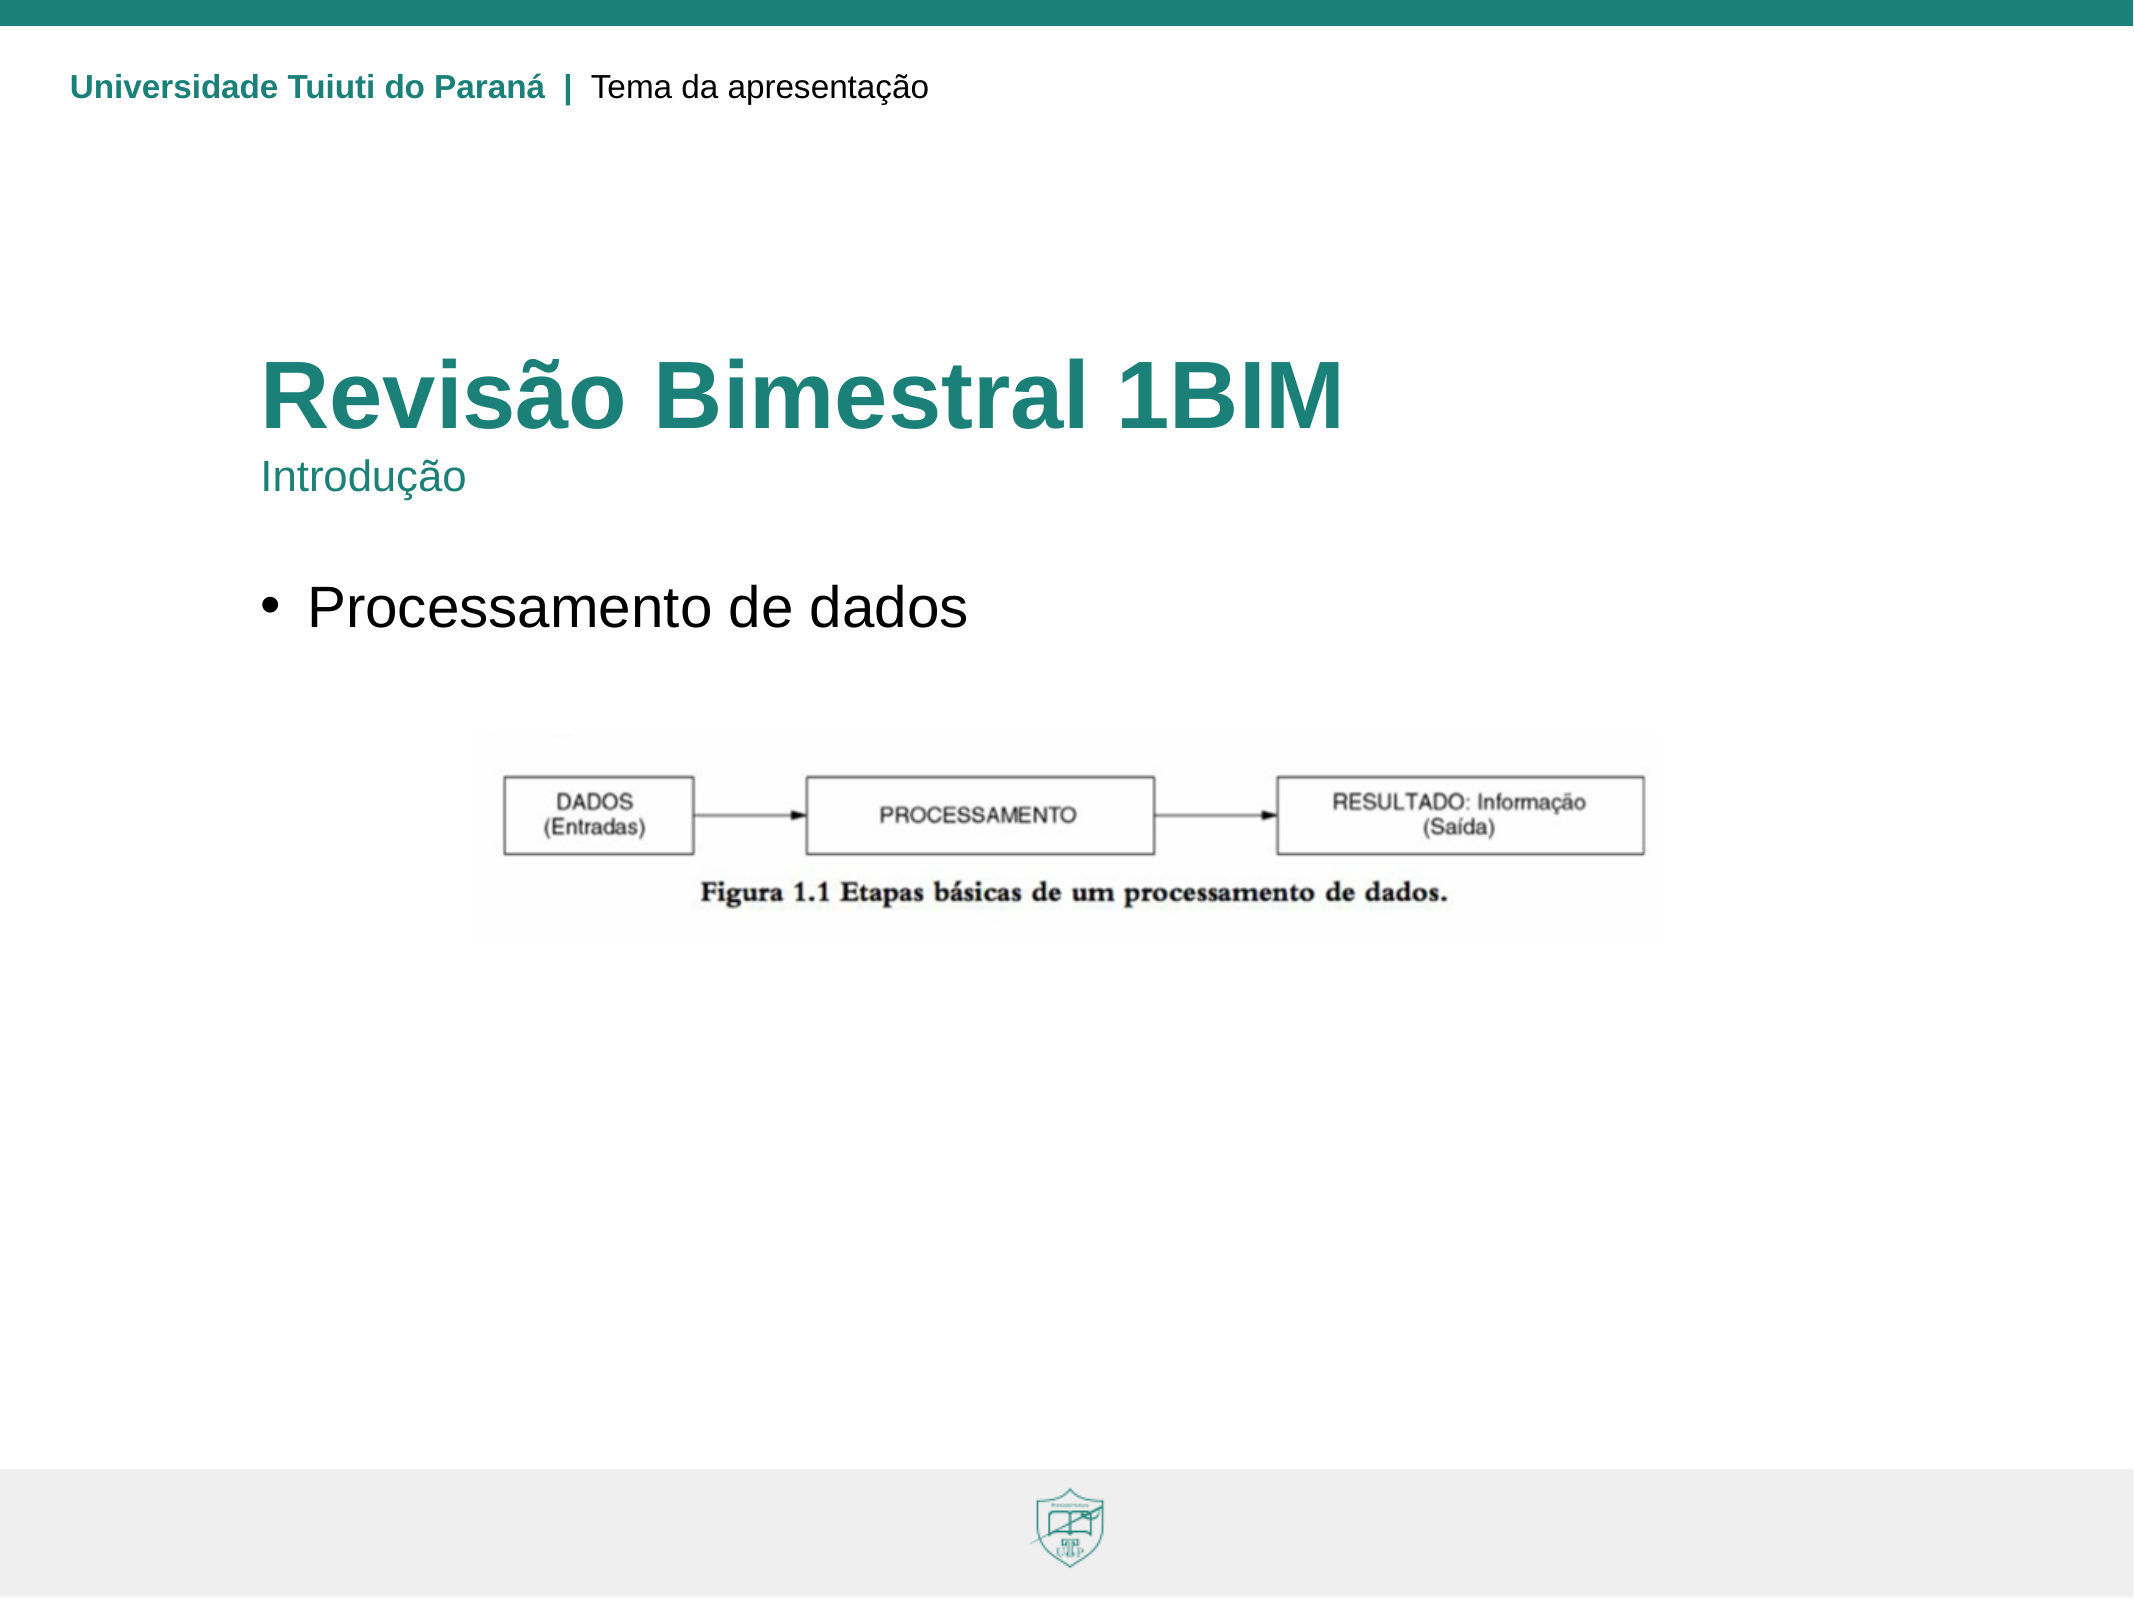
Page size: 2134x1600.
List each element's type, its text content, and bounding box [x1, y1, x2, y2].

picture [0, 0, 2134, 26]
picture [475, 722, 1658, 945]
picture [0, 1469, 2134, 1598]
text_box Universidade Tuiuti do Paraná | Tema da apresentação [63, 59, 936, 112]
text_box Revisão Bimestral 1BIM Introdução Processamento de dados [254, 325, 1940, 646]
